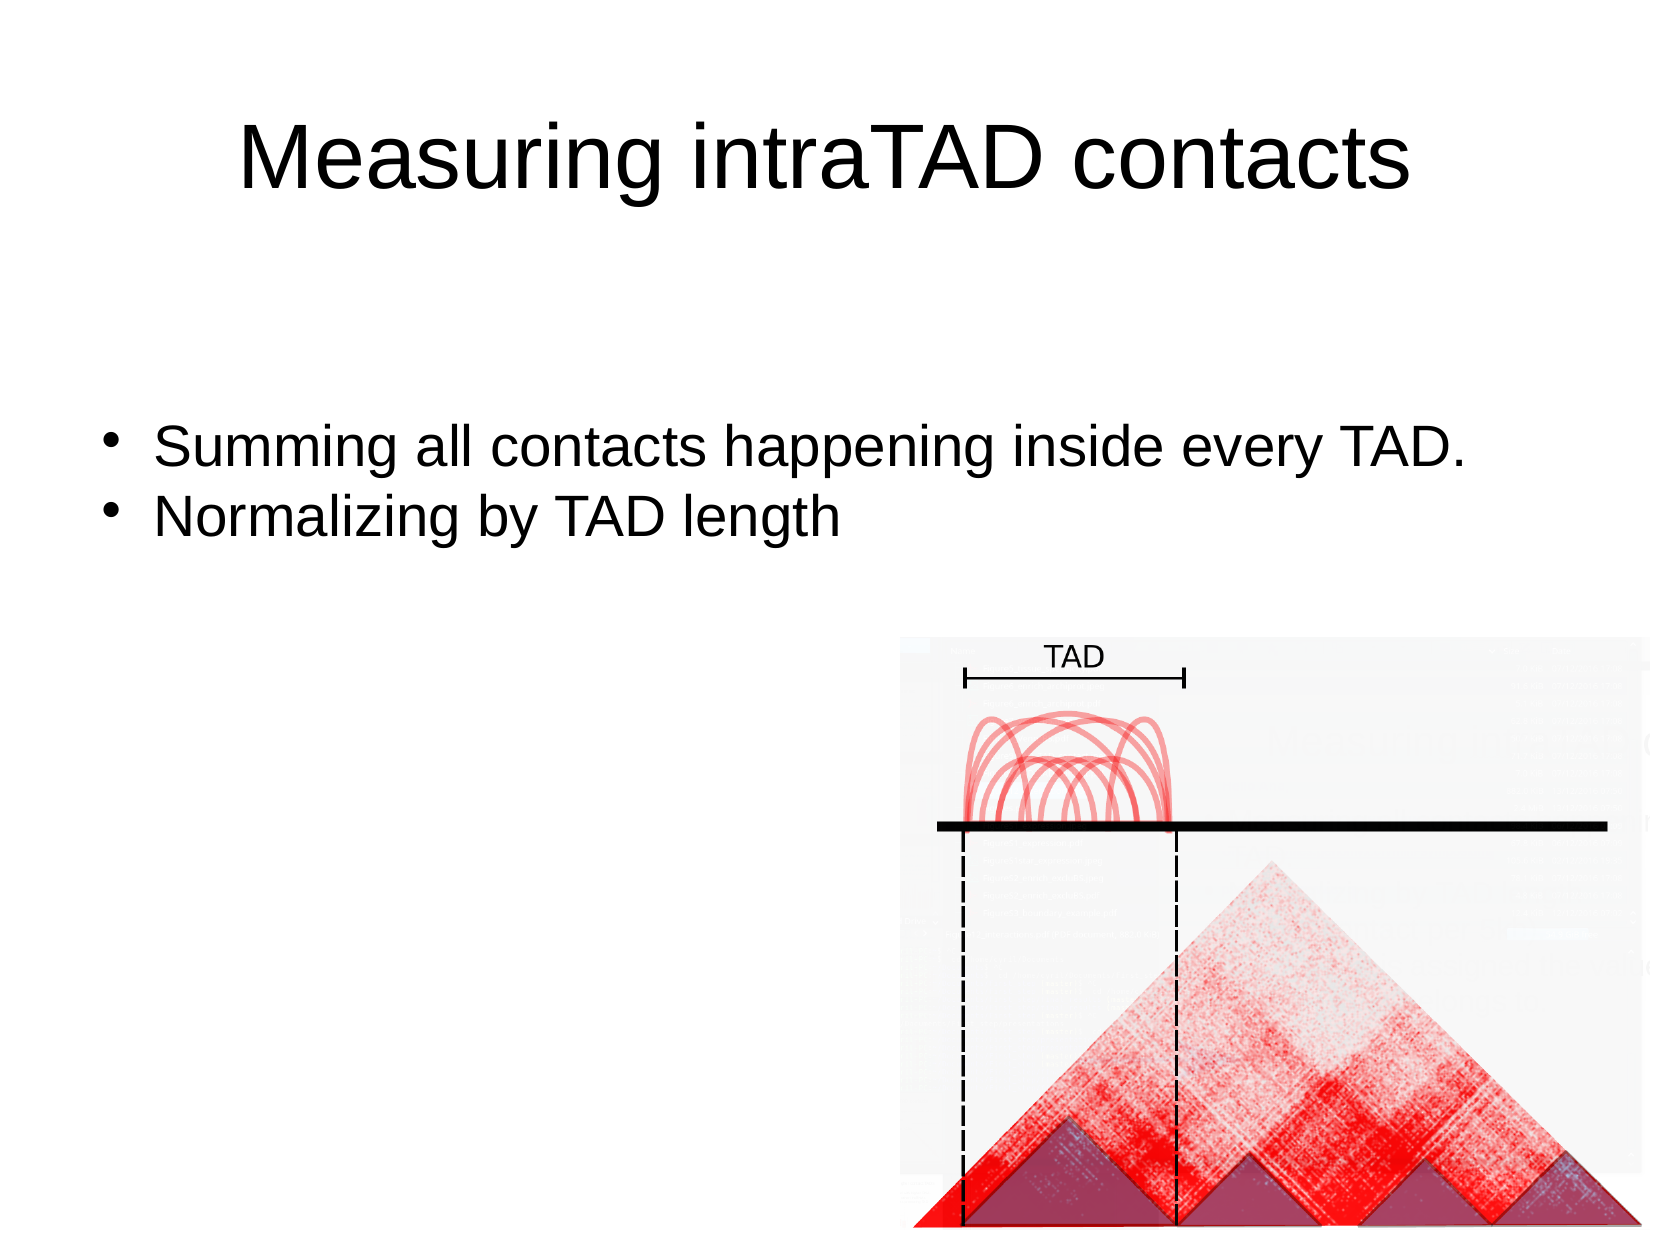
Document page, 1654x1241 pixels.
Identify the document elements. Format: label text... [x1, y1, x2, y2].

picture [899, 637, 1650, 1230]
text_box Measuring intraTAD contacts [82, 49, 1570, 256]
text_box Summing all contacts happening inside every TAD. Normalizing by TAD length [82, 408, 1570, 1127]
